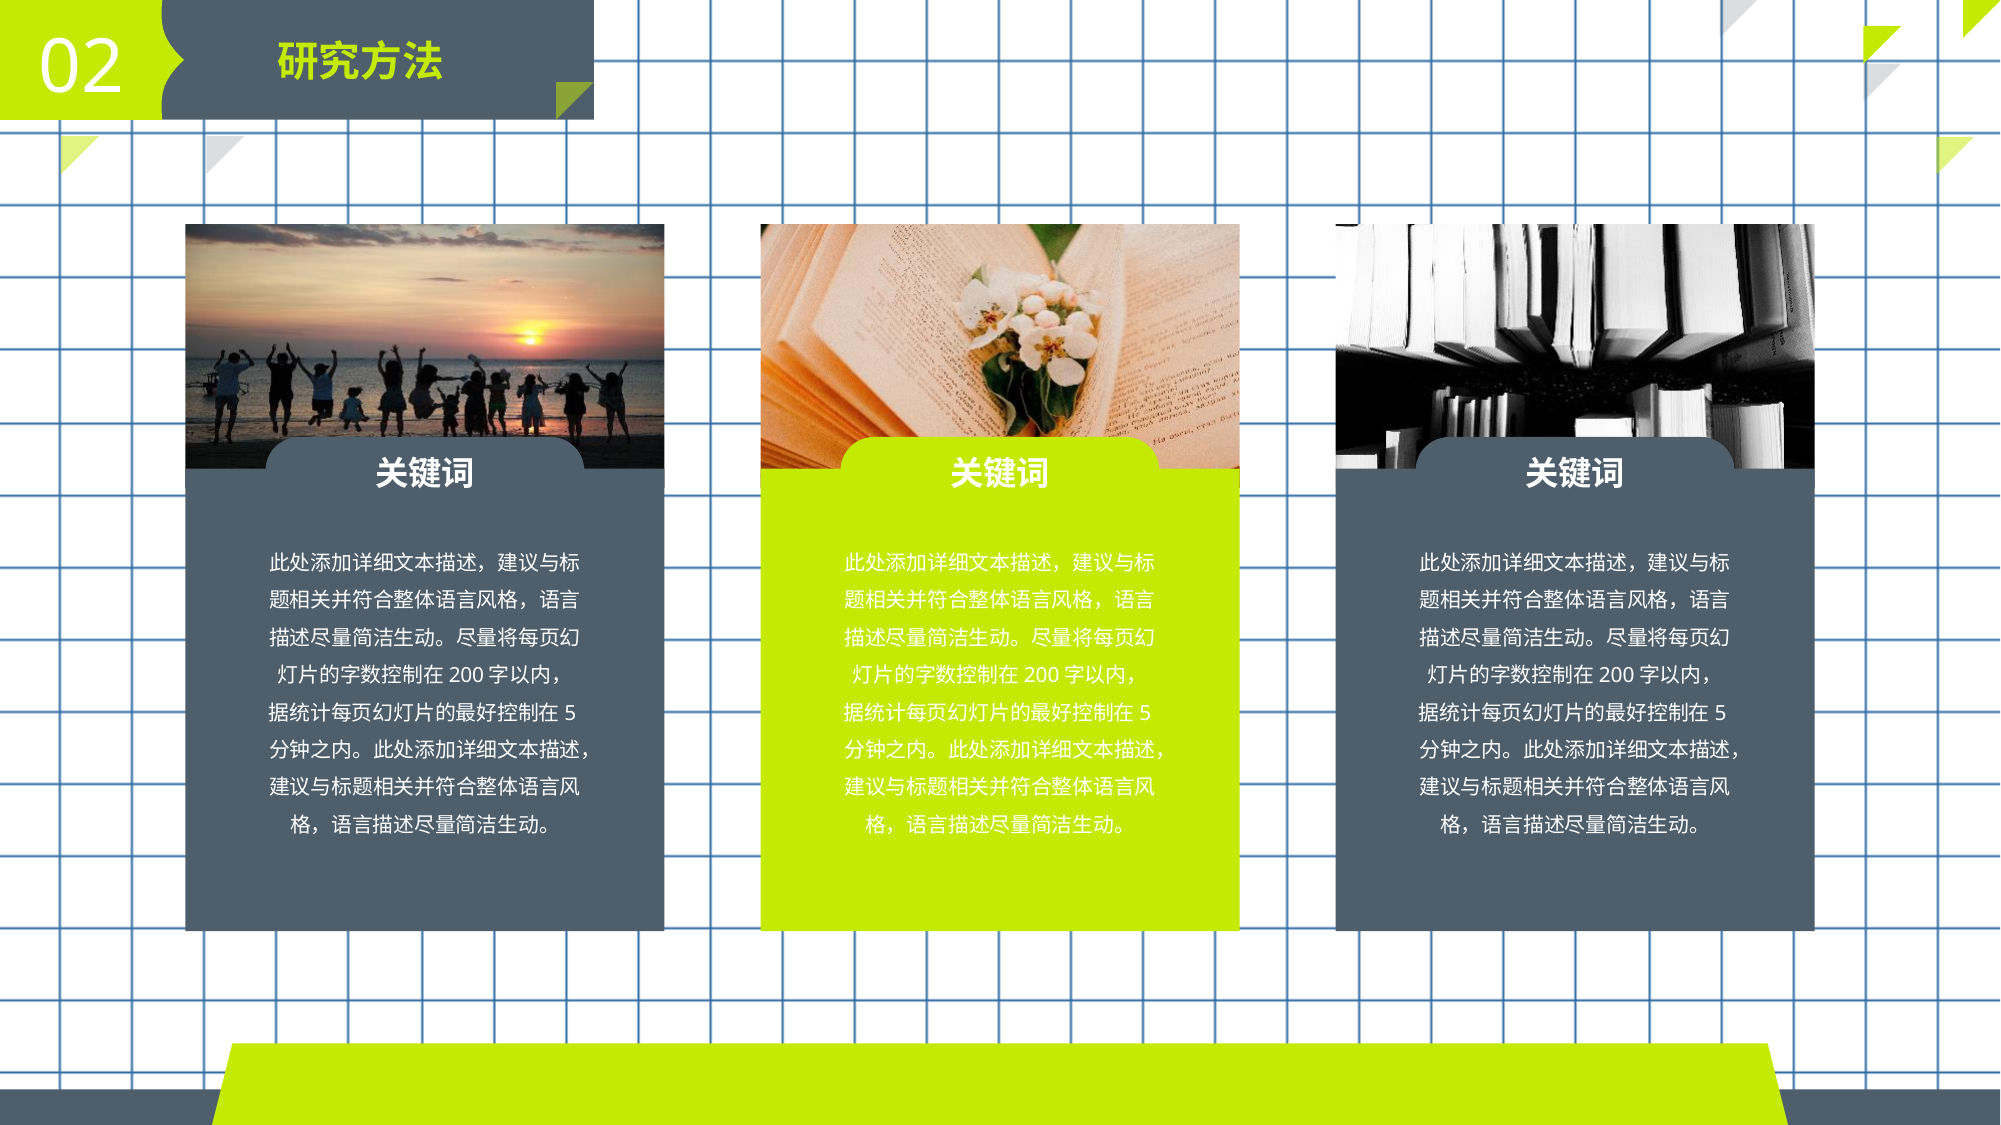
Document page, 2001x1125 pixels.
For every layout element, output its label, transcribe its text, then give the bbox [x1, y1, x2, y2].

text_box 研究方法 [262, 26, 527, 92]
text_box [1335, 224, 1815, 932]
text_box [185, 224, 665, 932]
text_box 02 [23, 10, 140, 116]
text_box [760, 224, 1240, 932]
